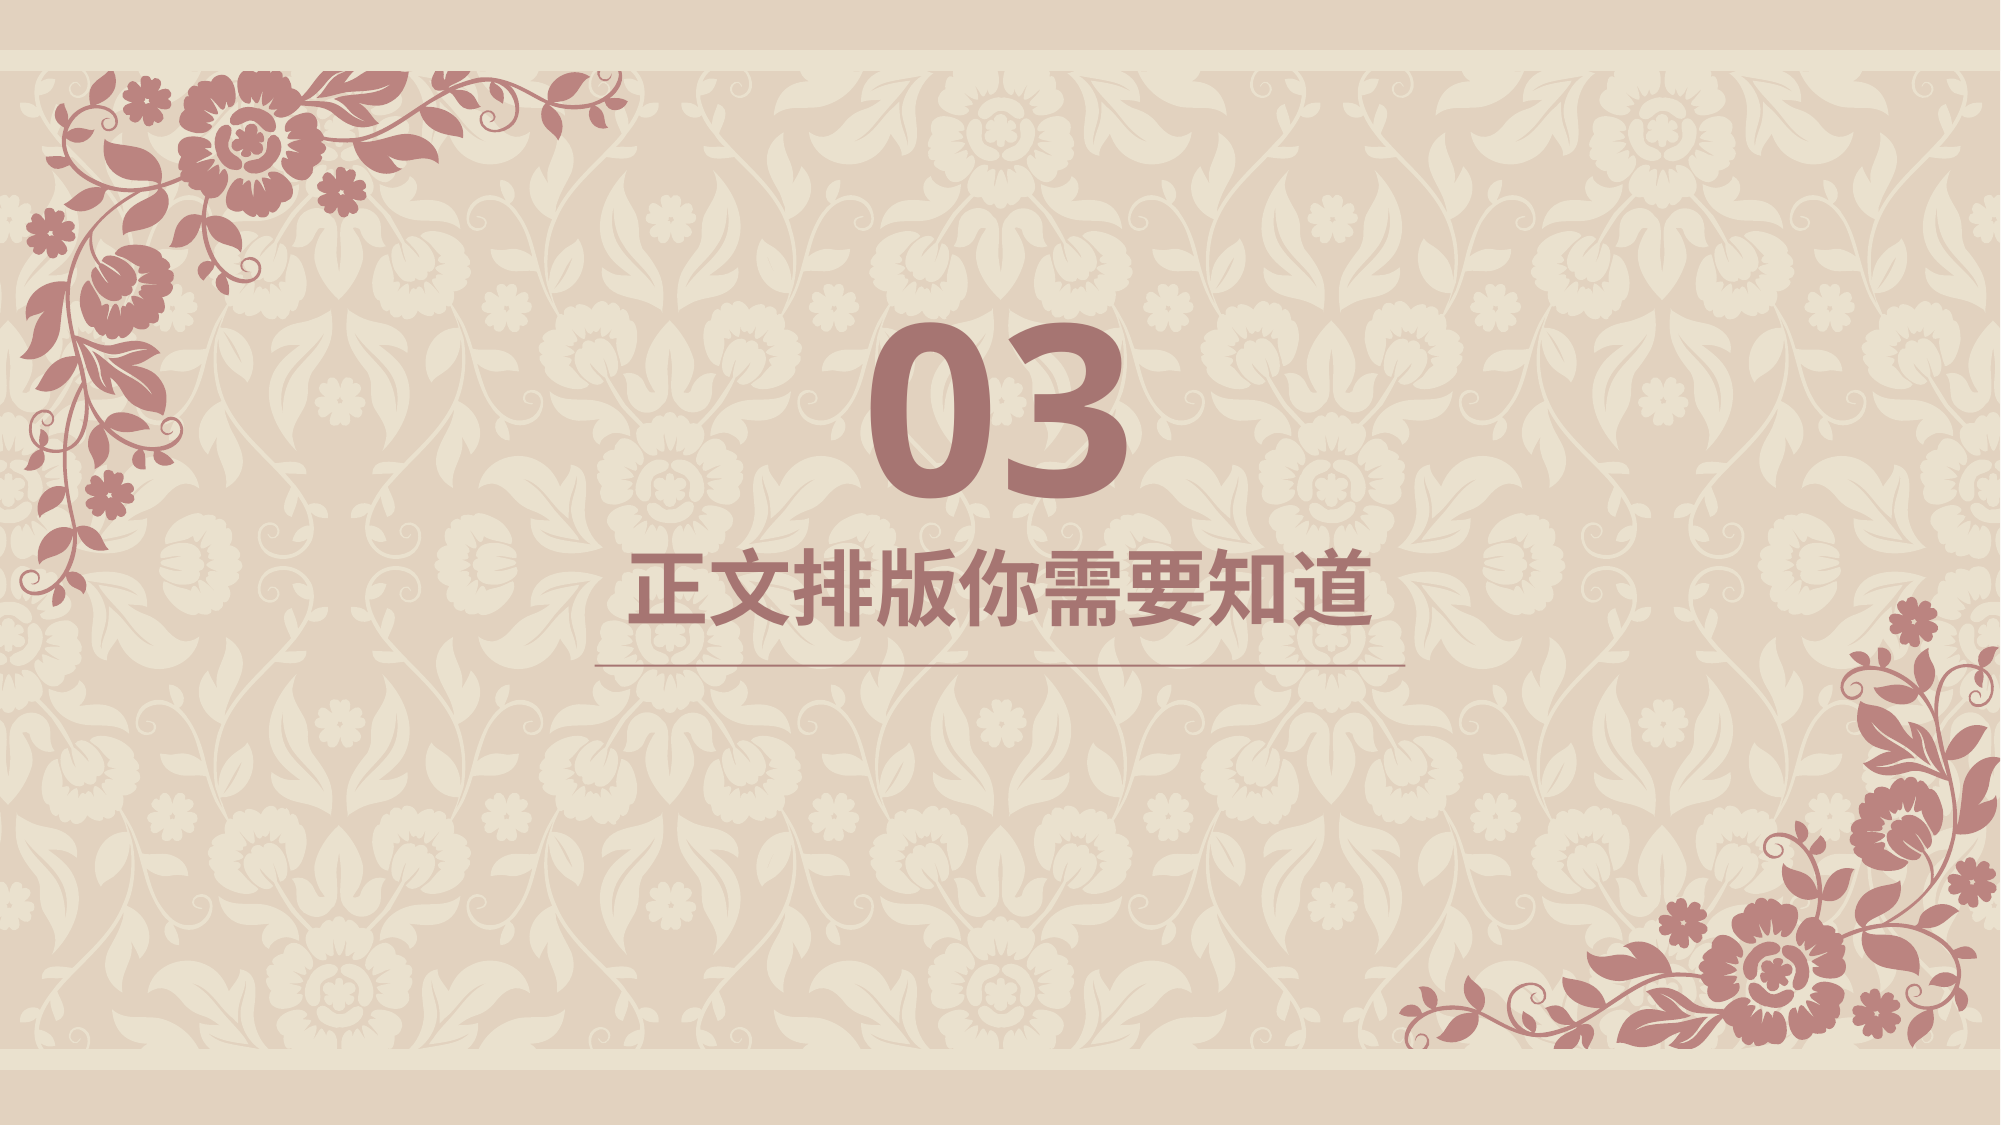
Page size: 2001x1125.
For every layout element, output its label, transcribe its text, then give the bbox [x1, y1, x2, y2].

title 正文排版你需要知道 [284, 501, 1716, 644]
text_box 03 [698, 249, 1301, 501]
